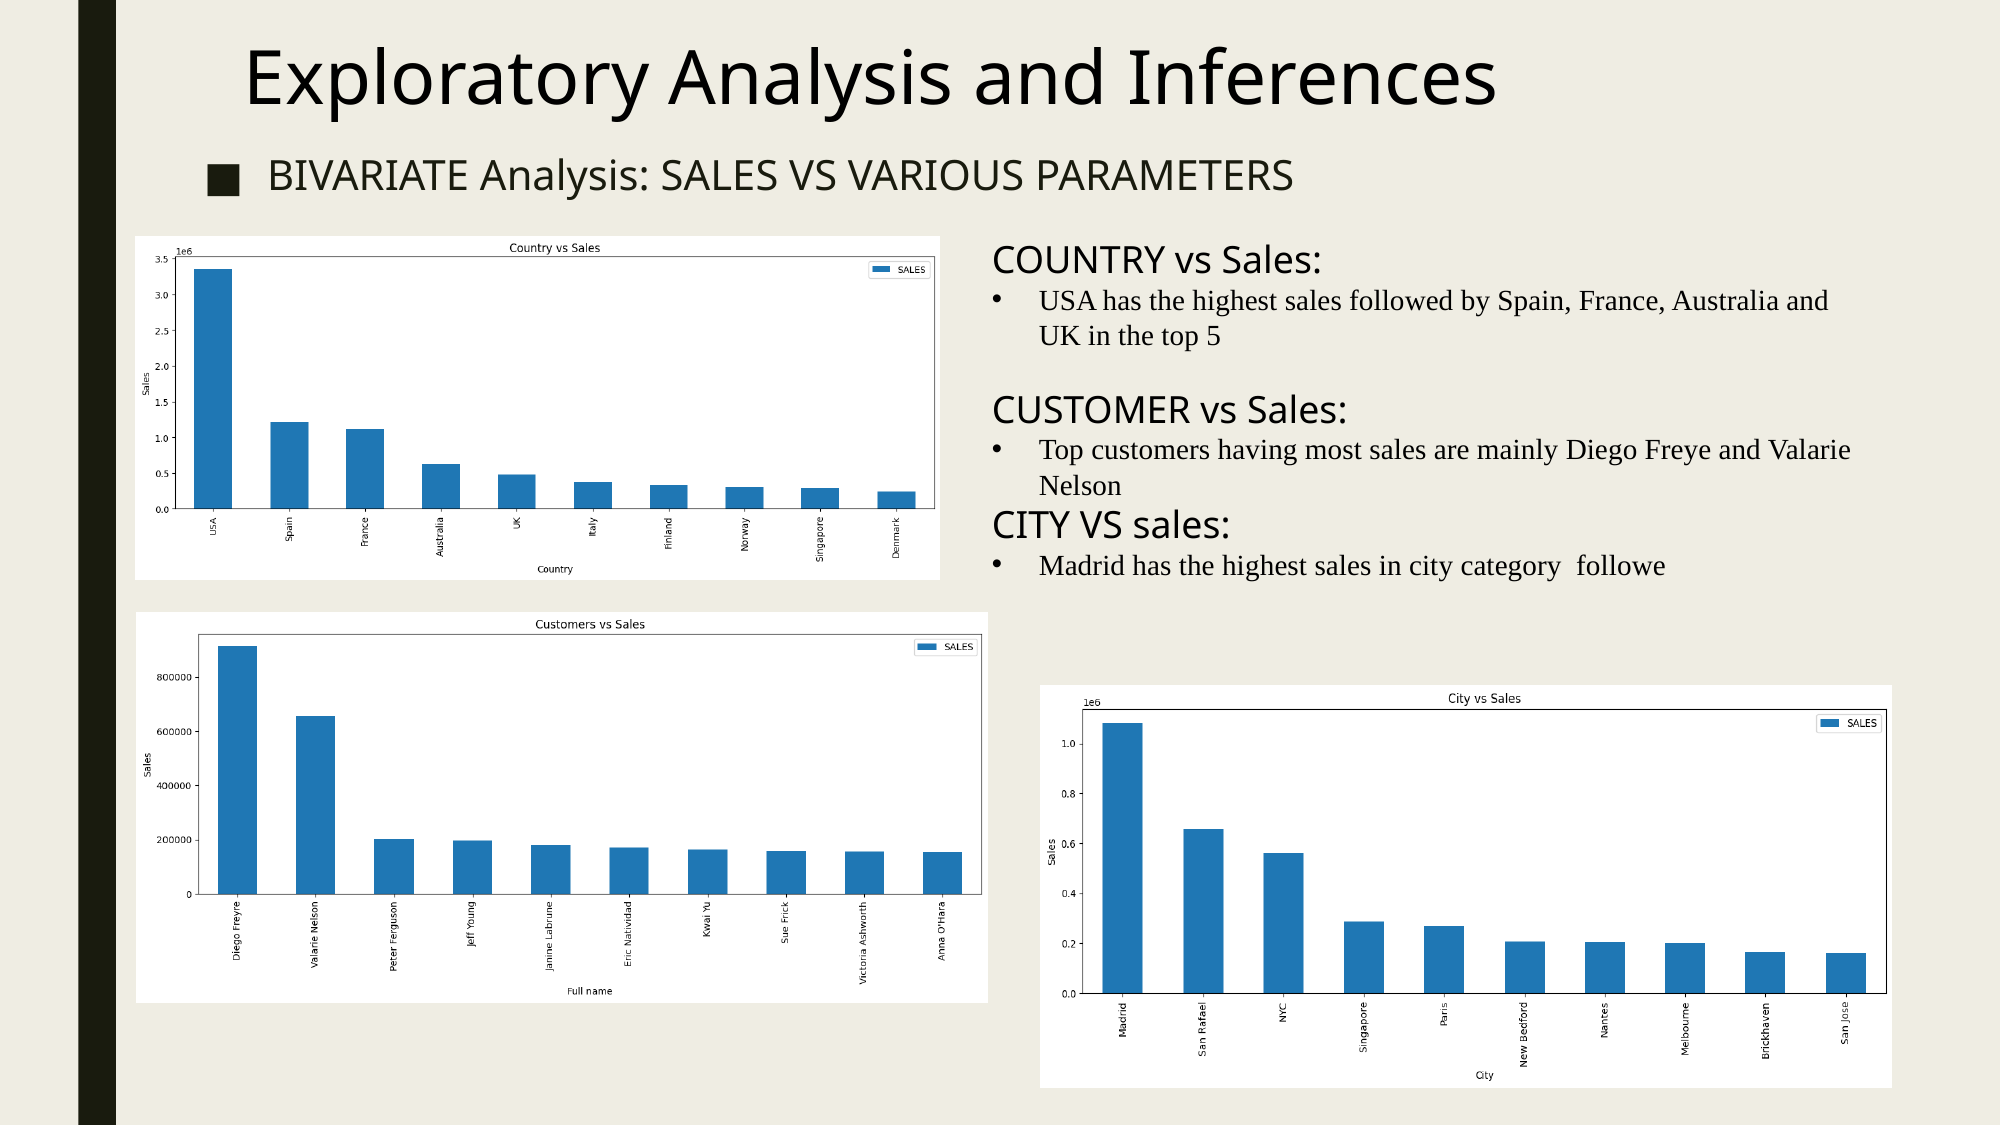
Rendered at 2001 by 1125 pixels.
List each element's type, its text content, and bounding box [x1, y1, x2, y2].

picture [136, 612, 988, 1003]
picture [1039, 685, 1892, 1088]
list BIVARIATE Analysis: SALES VS VARIOUS PARAMETERS [188, 145, 1954, 733]
picture [135, 236, 940, 580]
text_box COUNTRY vs Sales: USA has the highest sales followed by Spain, France, Australia and UK in the top 5 CUSTOMER vs Sales: Top customers having most sales are mainly Diego Freye and Valarie Nelson CITY VS sales: Madrid has the highest sales in city category followe [977, 228, 1879, 634]
title Exploratory Analysis and Inferences [229, 32, 1804, 145]
